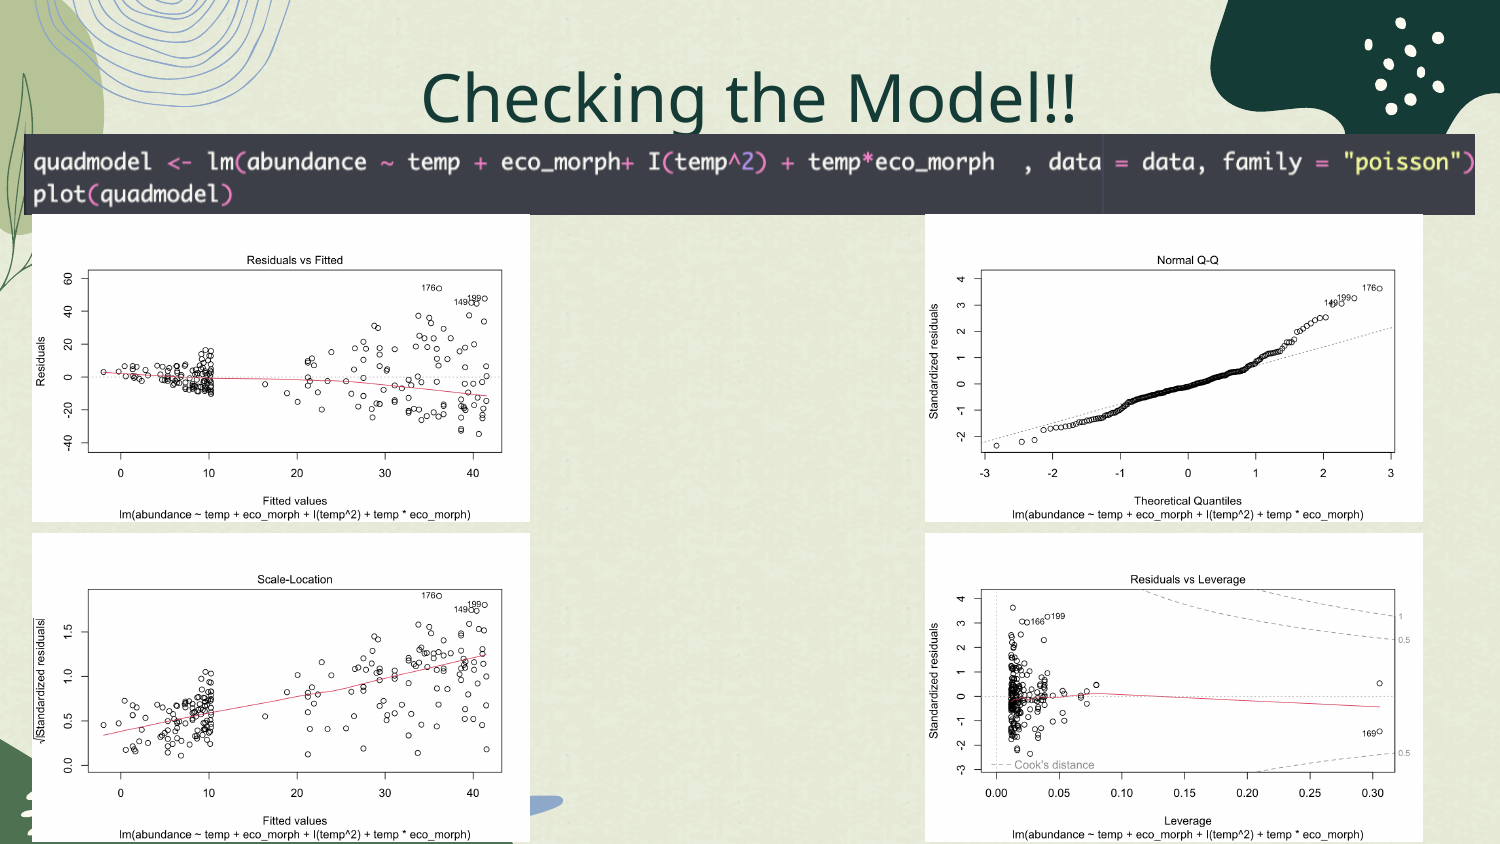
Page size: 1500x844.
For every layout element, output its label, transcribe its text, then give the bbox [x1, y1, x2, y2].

picture [24, 133, 1476, 523]
picture [32, 533, 530, 842]
title Checking the Model!! [118, 40, 1382, 132]
picture [925, 533, 1423, 842]
